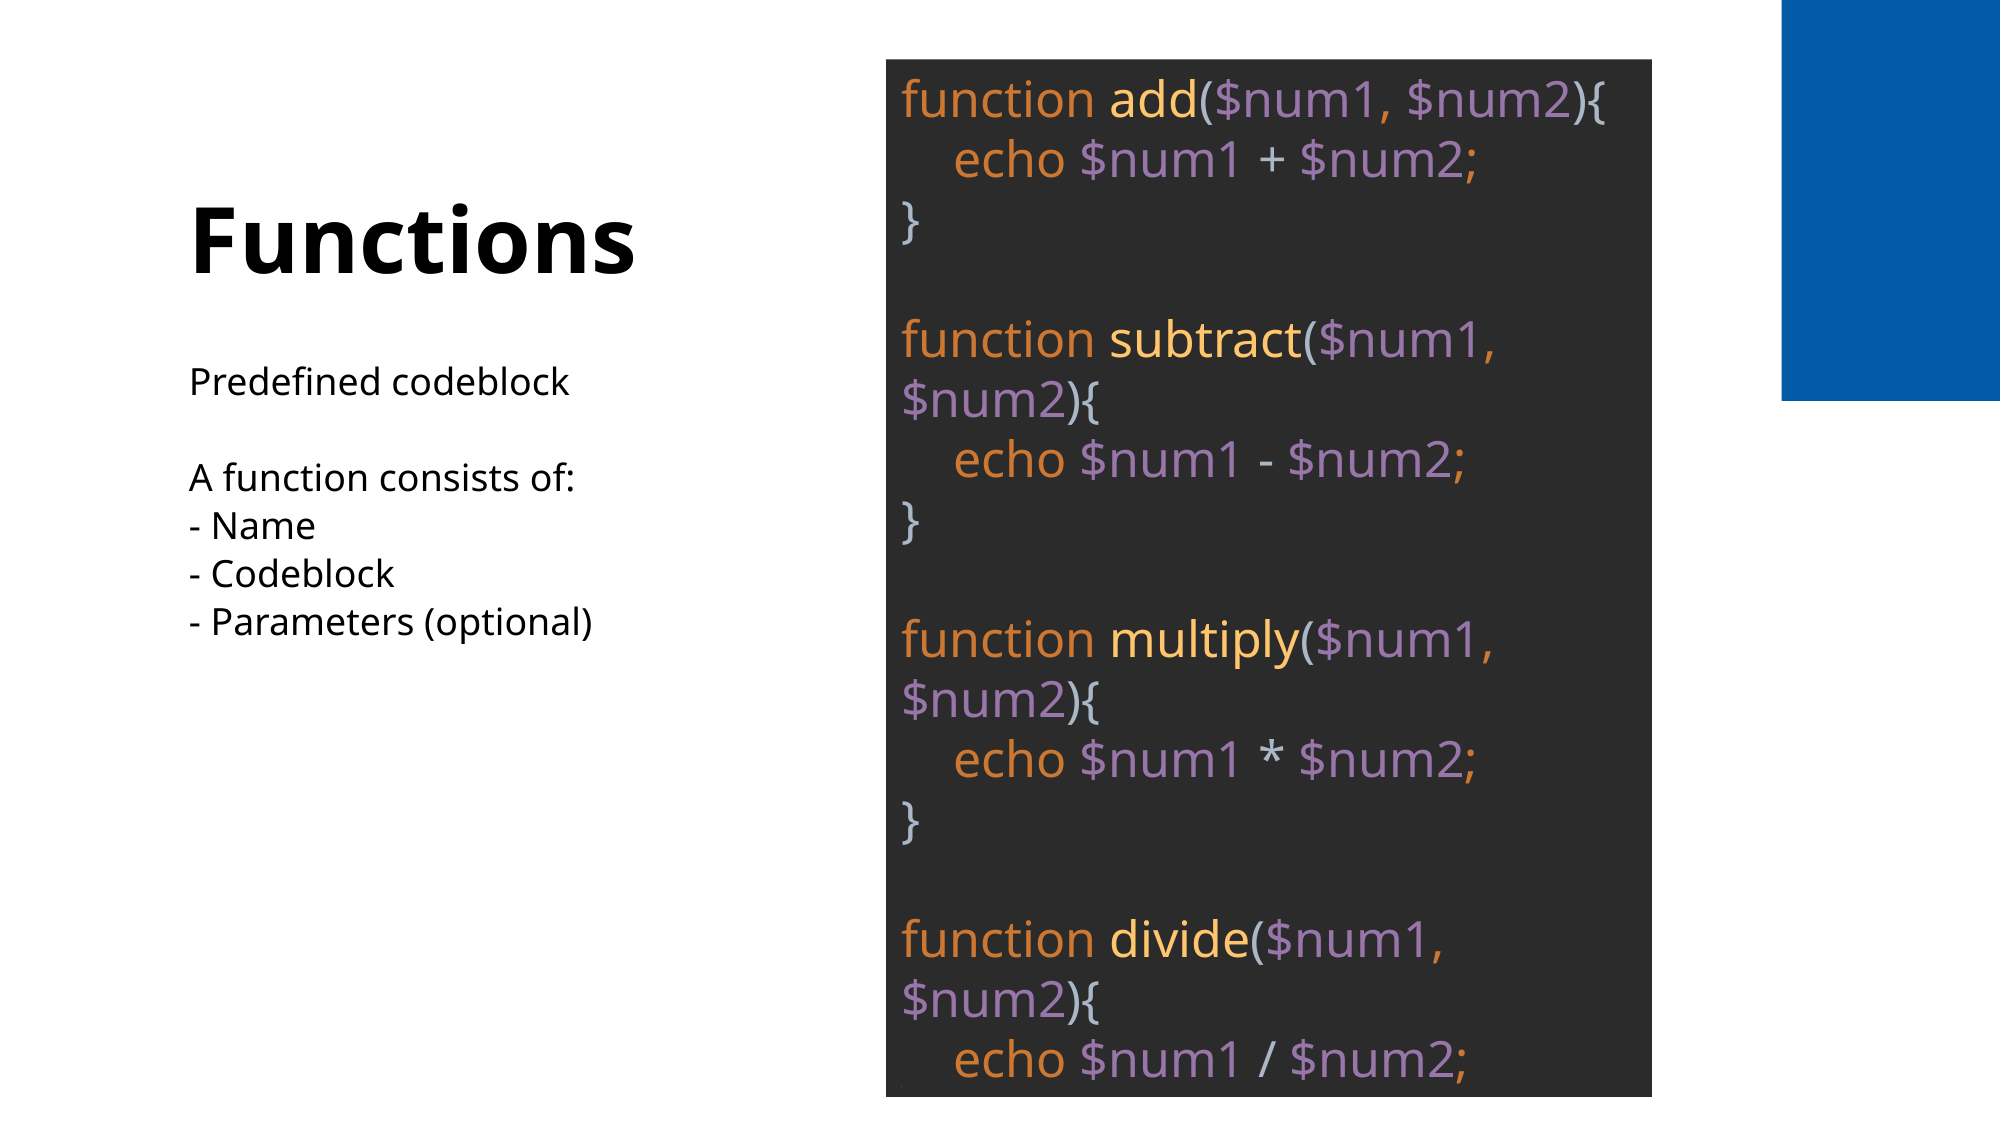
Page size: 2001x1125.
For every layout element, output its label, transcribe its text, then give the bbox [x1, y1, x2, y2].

list function add($num1, $num2){ echo $num1 + $num2; } function subtract($num1, $num2){ echo $num1 - $num2; } function multiply($num1, $num2){ echo $num1 * $num2; } function divide($num1, $num2){ echo $num1 / $num2; } [886, 59, 1652, 1097]
list Predefined codeblock A function consists of: - Name - Codeblock - Parameters (optional) [188, 354, 886, 1037]
title Functions [188, 95, 886, 293]
